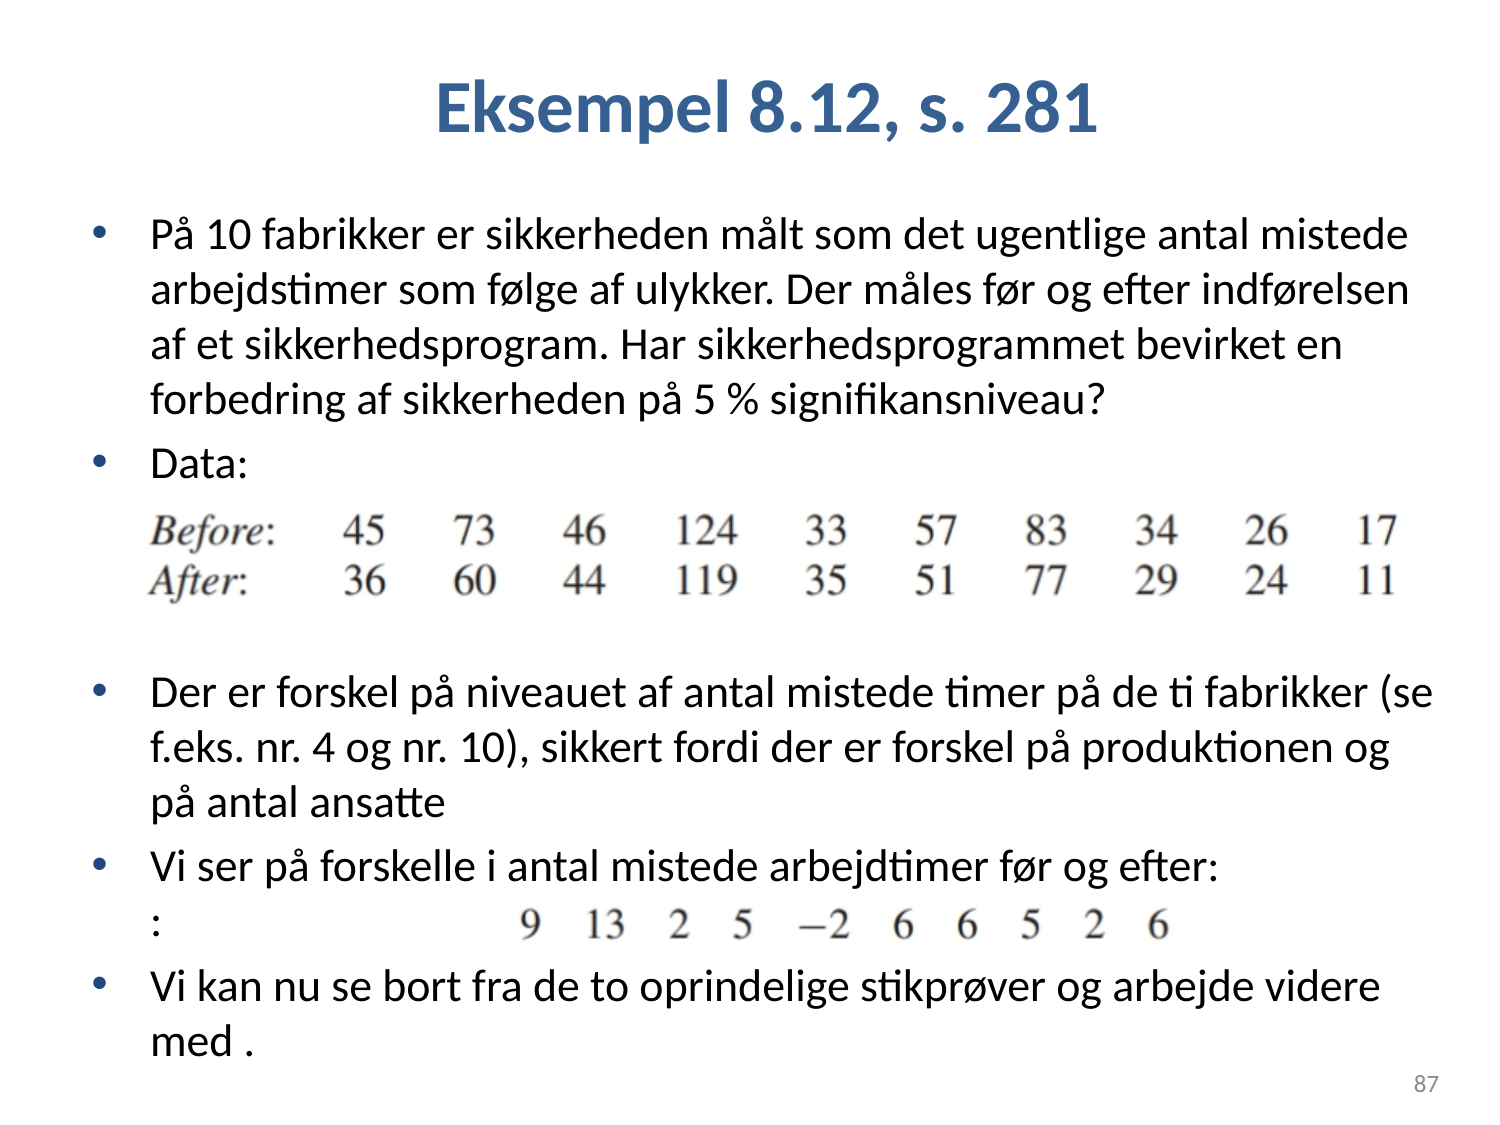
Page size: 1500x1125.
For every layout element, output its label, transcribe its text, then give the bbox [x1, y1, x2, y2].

picture [501, 887, 1200, 958]
picture [123, 494, 1429, 626]
slide_number 87 [1104, 1058, 1455, 1107]
title Eksempel 8.12, s. 281 [76, 45, 1459, 161]
